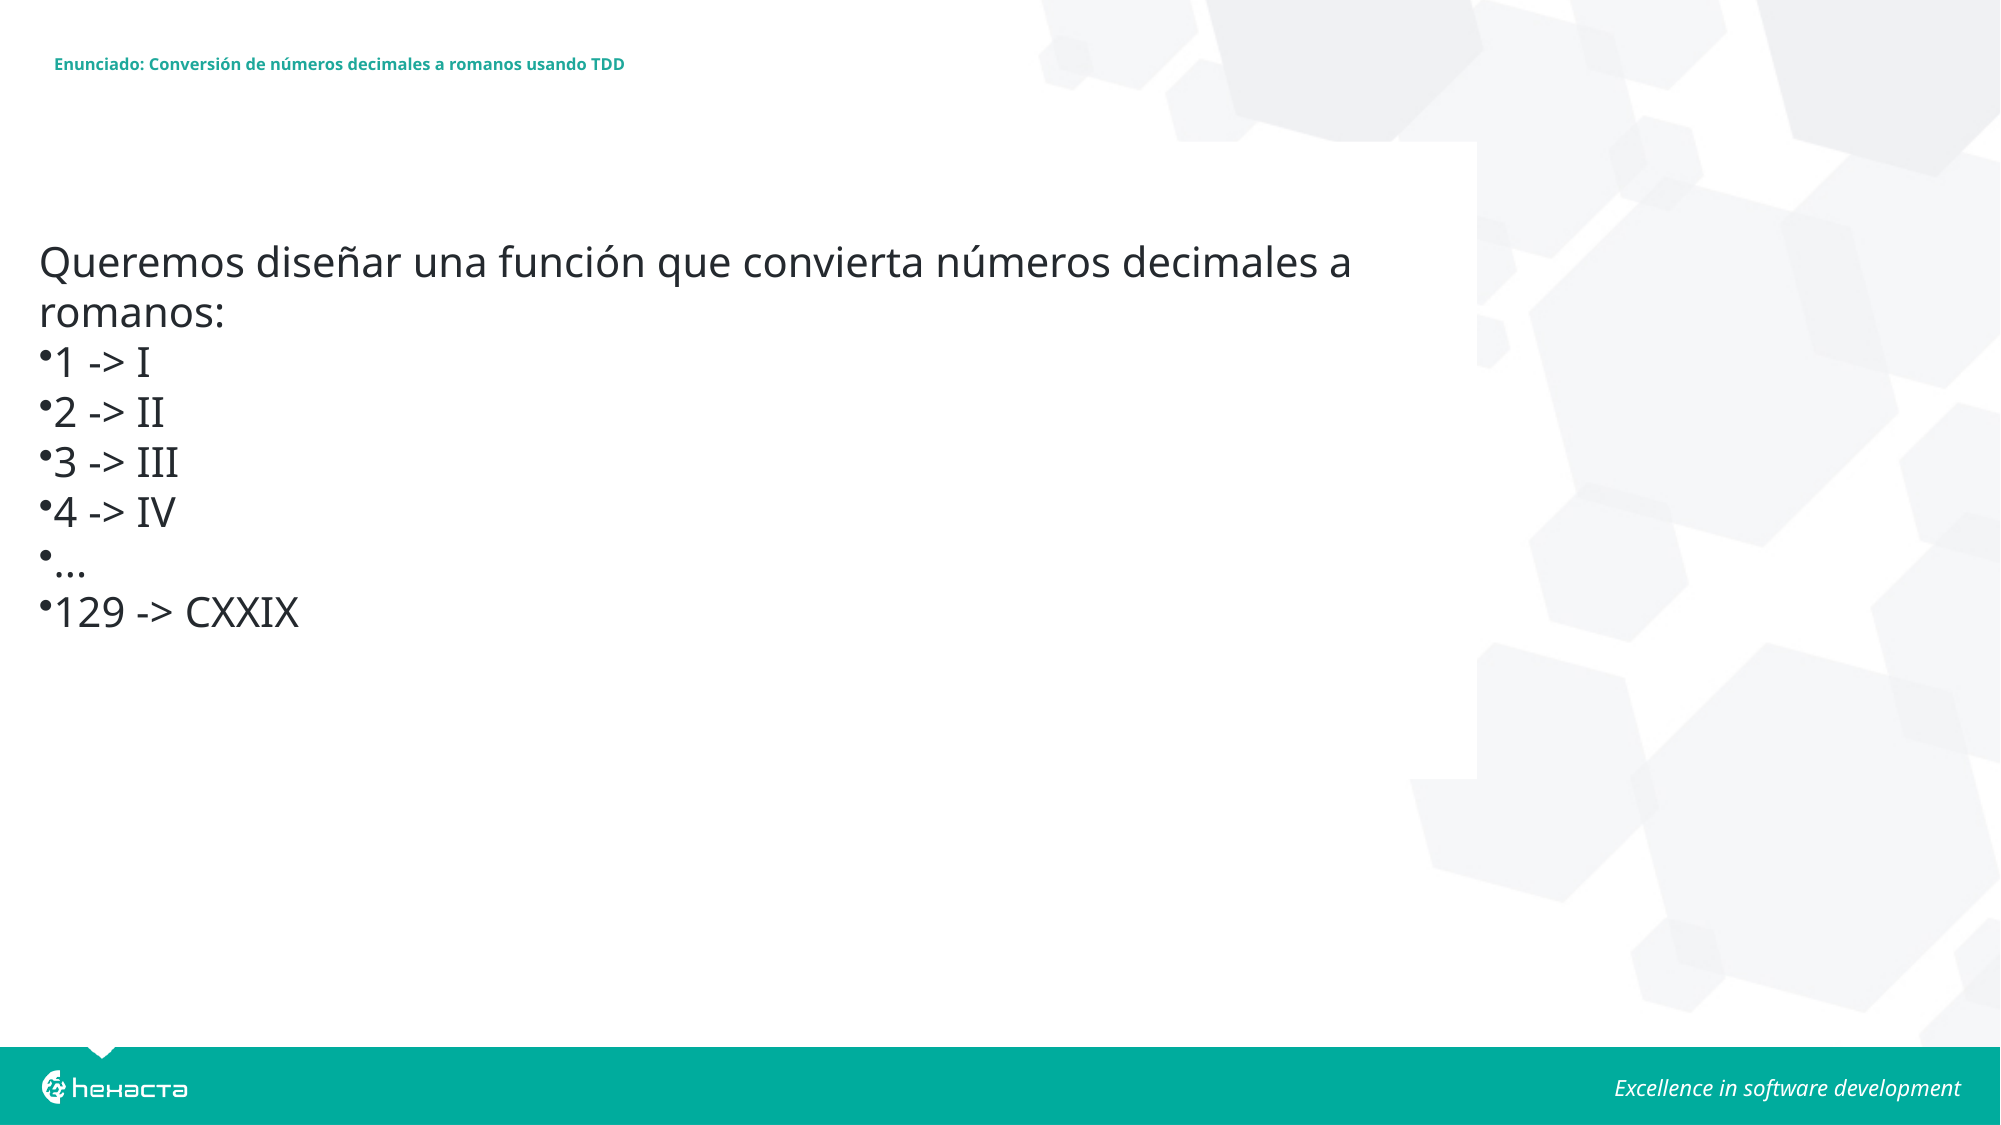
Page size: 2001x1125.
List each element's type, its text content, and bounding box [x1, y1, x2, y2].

title Enunciado: Conversión de números decimales a romanos usando TDD [39, 46, 1961, 122]
picture [0, 0, 2001, 1125]
list Queremos diseñar una función que convierta números decimales a romanos: 1 -> I 2 -> II 3 -> III 4 -> IV ... 129 -> CXXIX [39, 141, 1477, 780]
